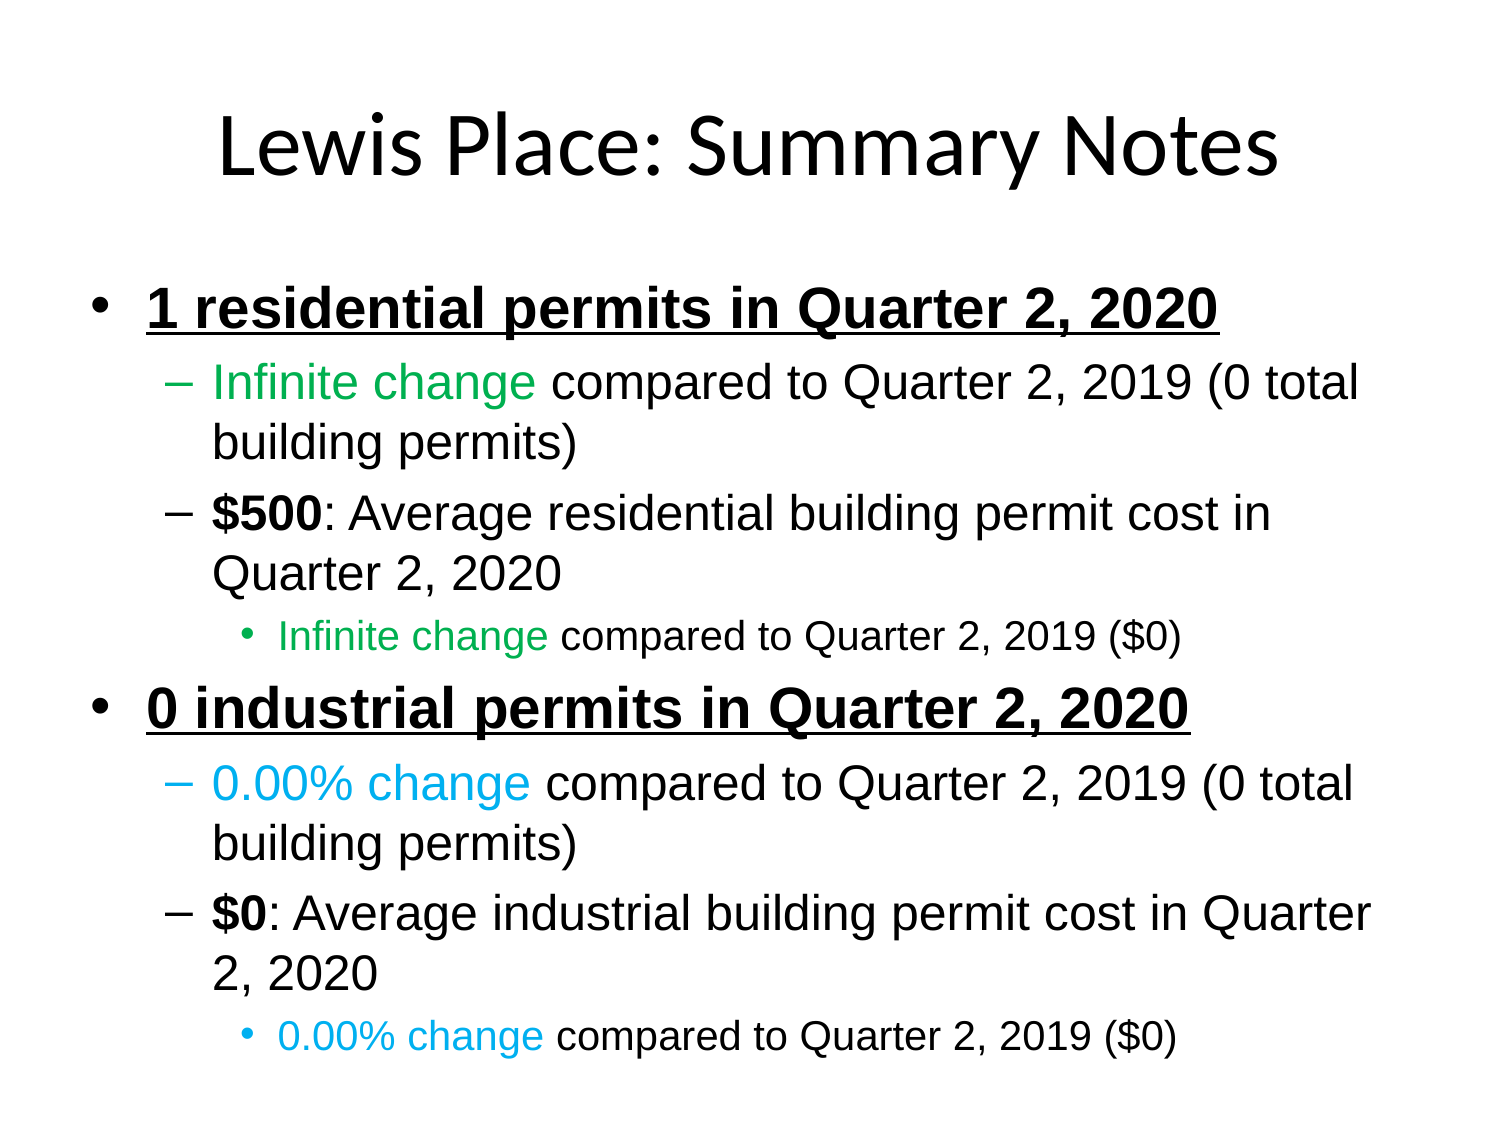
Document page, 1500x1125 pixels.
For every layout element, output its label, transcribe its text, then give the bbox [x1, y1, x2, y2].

title Lewis Place: Summary Notes [75, 45, 1425, 233]
list 1 residential permits in Quarter 2, 2020 Infinite change compared to Quarter 2, 2019 (0 total building permits) $500: Average residential building permit cost in Quarter 2, 2020 Infinite change compared to Quarter 2, 2019 ($0) 0 industrial permits in Quarter 2, 2020 0.00% change compared to Quarter 2, 2019 (0 total building permits) $0: Average industrial building permit cost in Quarter 2, 2020 0.00% change compared to Quarter 2, 2019 ($0) [75, 262, 1425, 1005]
